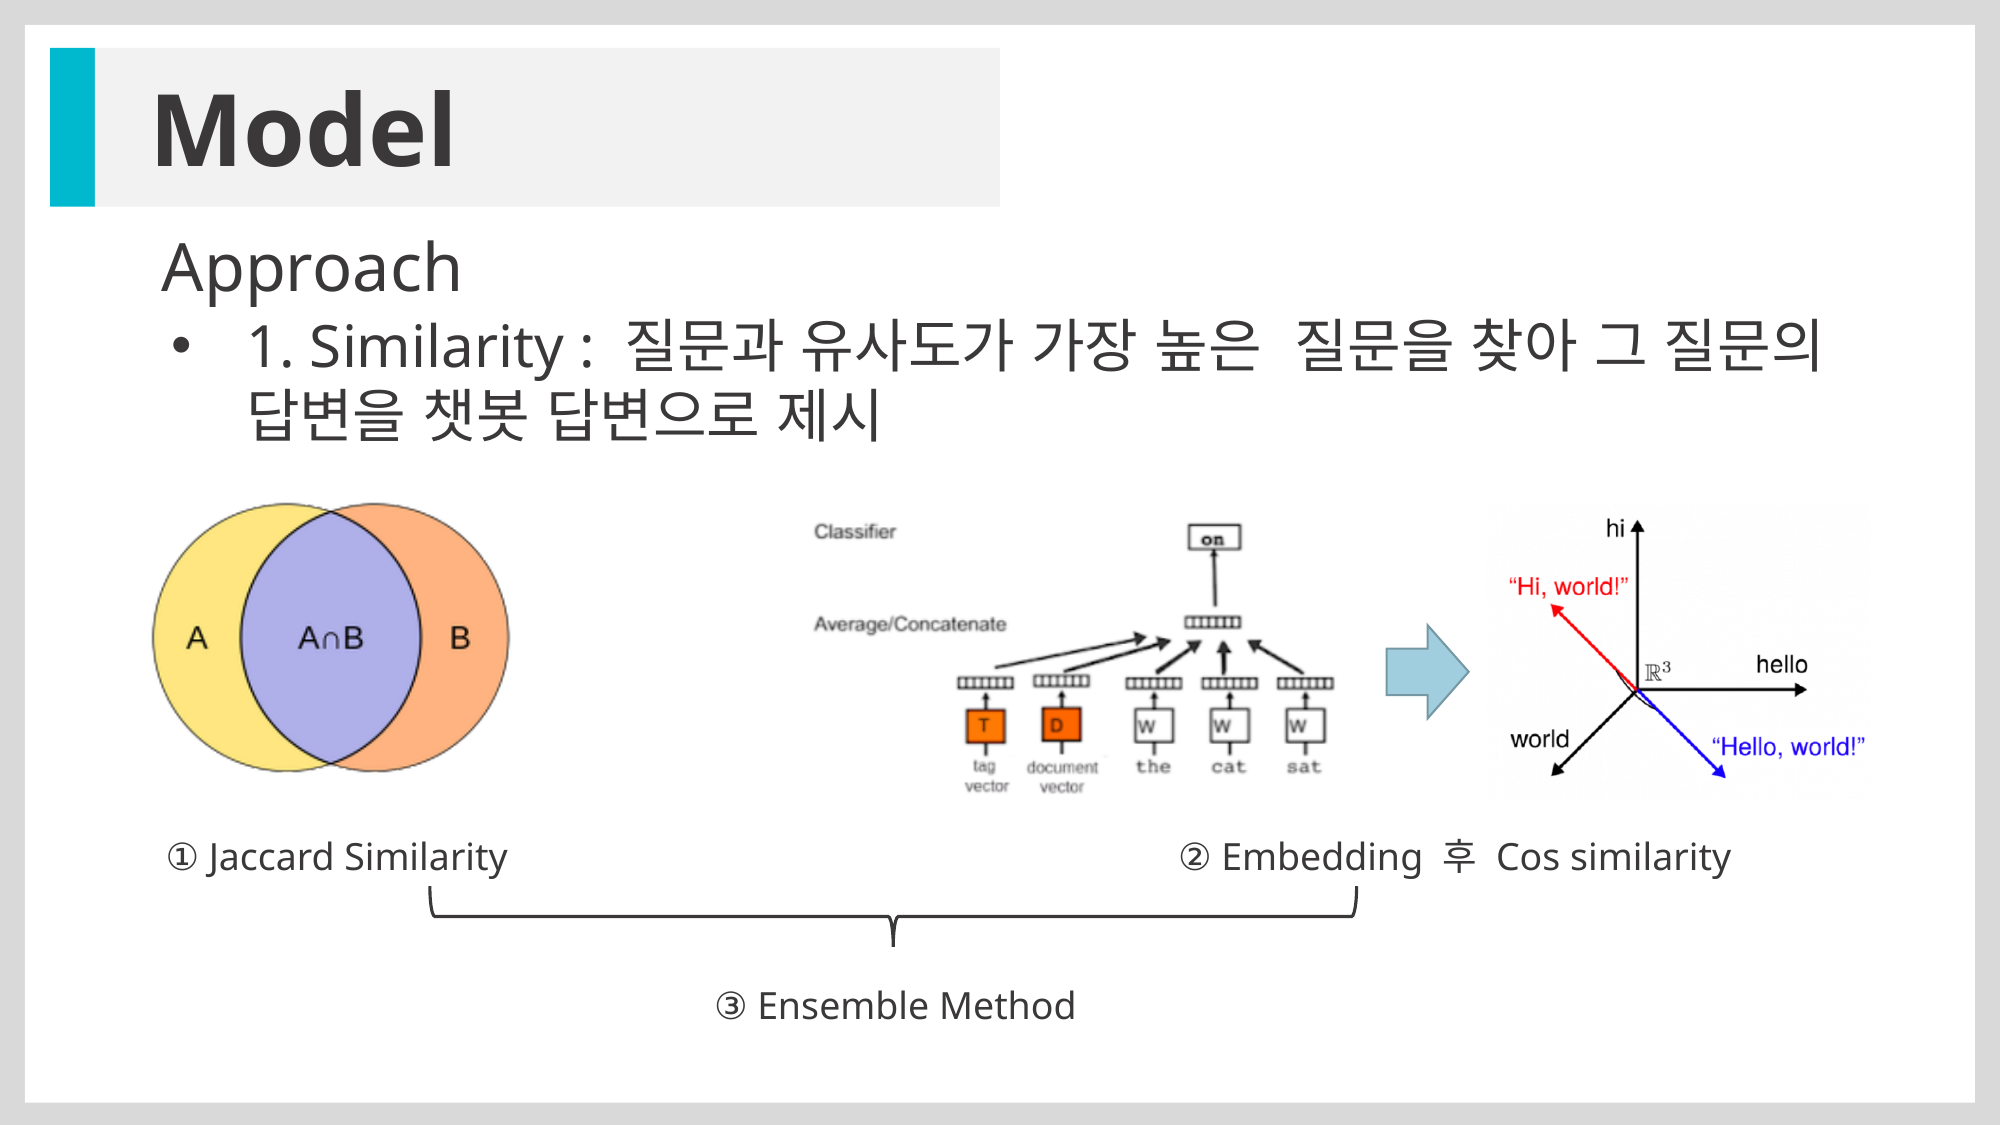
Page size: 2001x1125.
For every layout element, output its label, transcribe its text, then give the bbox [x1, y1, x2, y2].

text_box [49, 47, 1001, 207]
text_box ③ Ensemble Method [547, 974, 1244, 1034]
text_box Approach [146, 217, 479, 313]
picture [1486, 503, 1870, 800]
text_box ② Embedding 후 Cos similarity [1106, 825, 1803, 886]
picture [800, 494, 1354, 800]
text_box ① Jaccard Similarity [94, 825, 579, 886]
picture [143, 494, 520, 782]
text_box [429, 886, 1358, 947]
text_box [1385, 622, 1471, 722]
text_box 1. Similarity : 질문과 유사도가 가장 높은 질문을 찾아 그 질문의 답변을 챗봇 답변으로 제시 [156, 301, 1909, 457]
